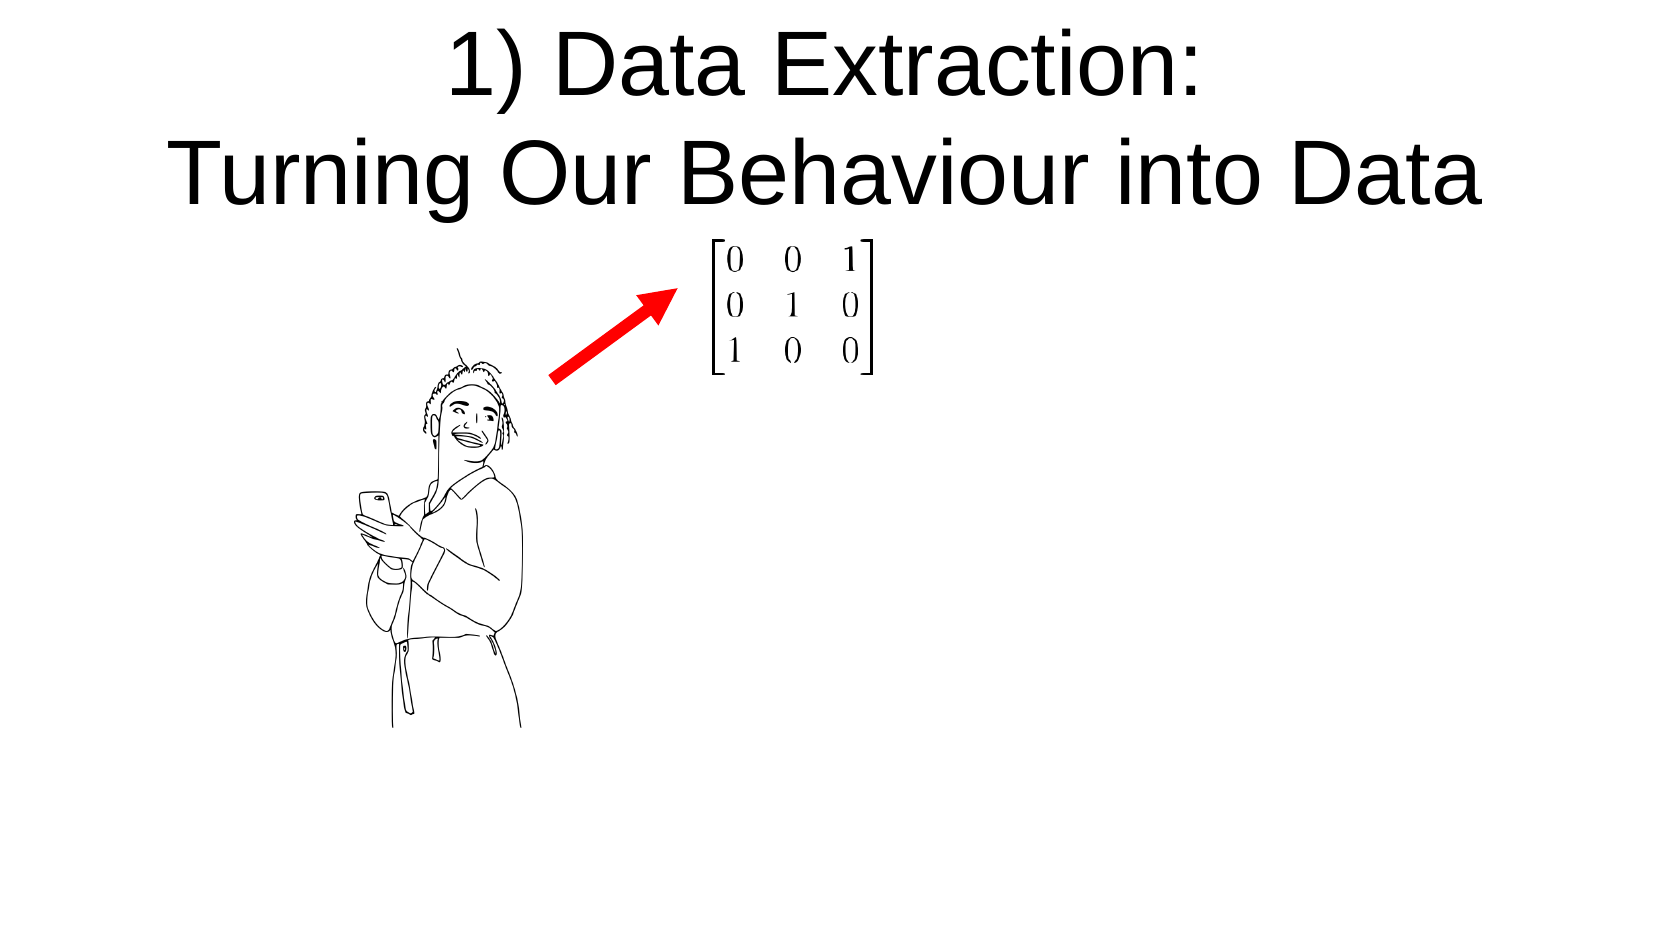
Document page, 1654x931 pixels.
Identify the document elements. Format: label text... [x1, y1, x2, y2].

picture [712, 239, 873, 375]
title 1) Data Extraction: Turning Our Behaviour into Data [82, 12, 1569, 215]
text_box [551, 288, 678, 381]
picture [354, 348, 523, 728]
